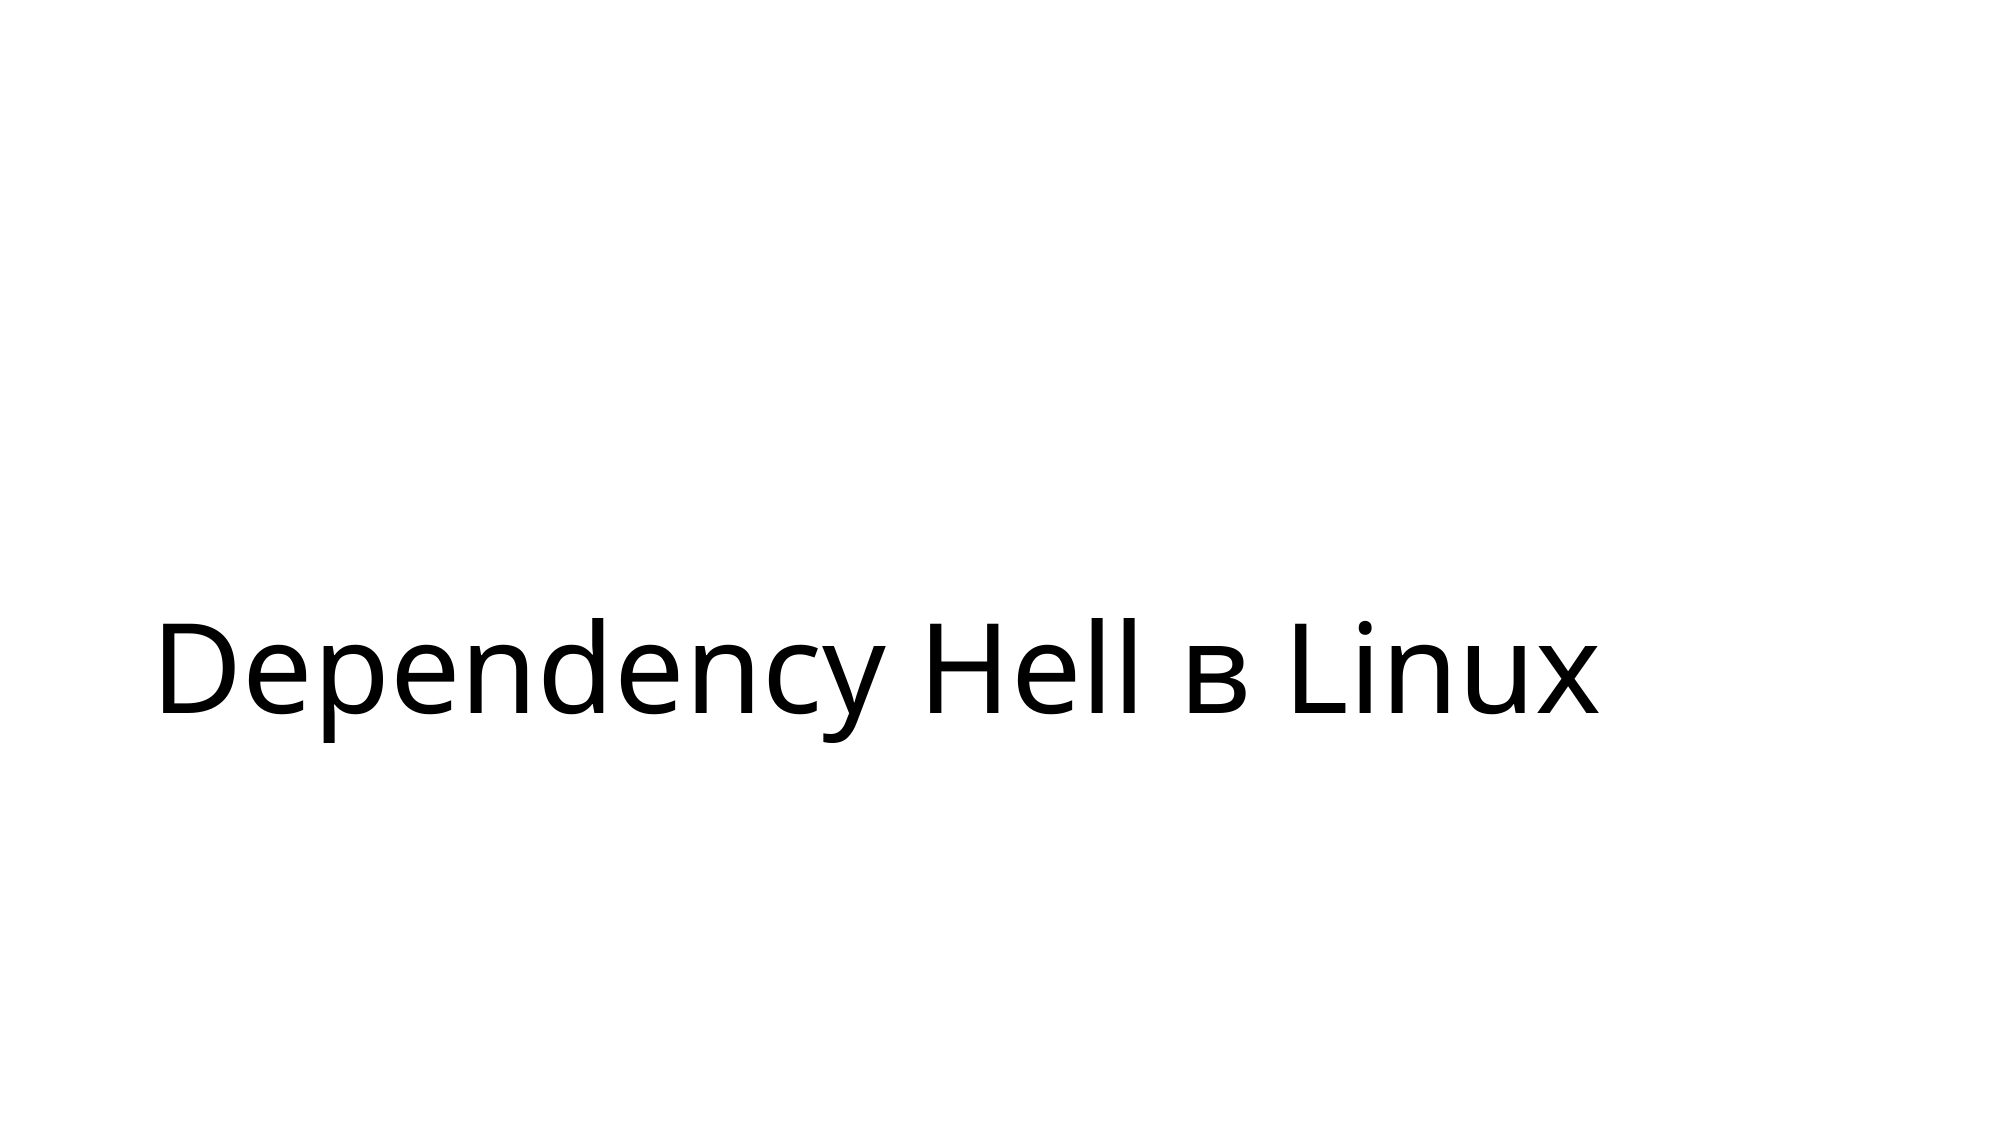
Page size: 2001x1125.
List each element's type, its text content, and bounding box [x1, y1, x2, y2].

title Dependency Hell в Linux [136, 280, 1862, 749]
